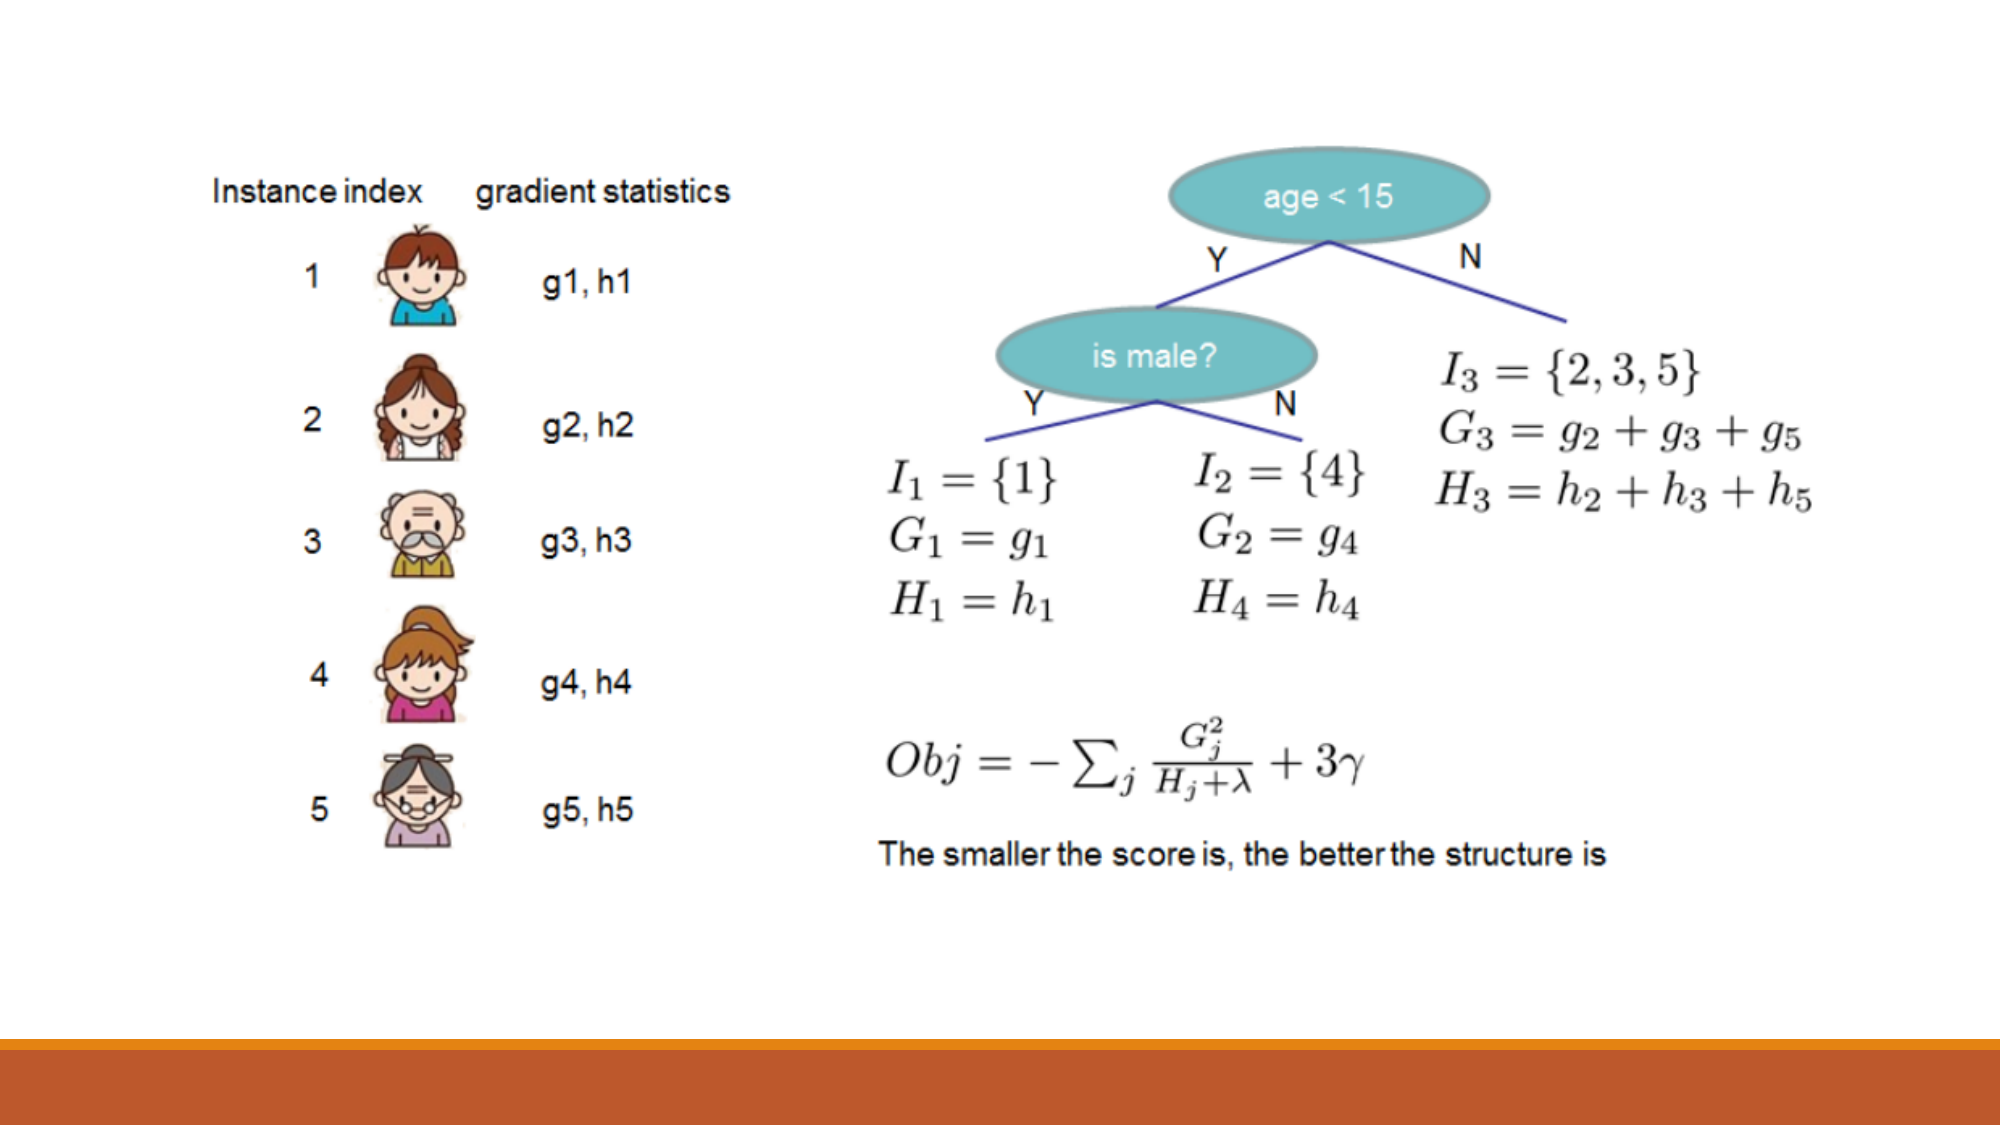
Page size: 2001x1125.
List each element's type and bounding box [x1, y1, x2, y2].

picture [99, 41, 1857, 894]
